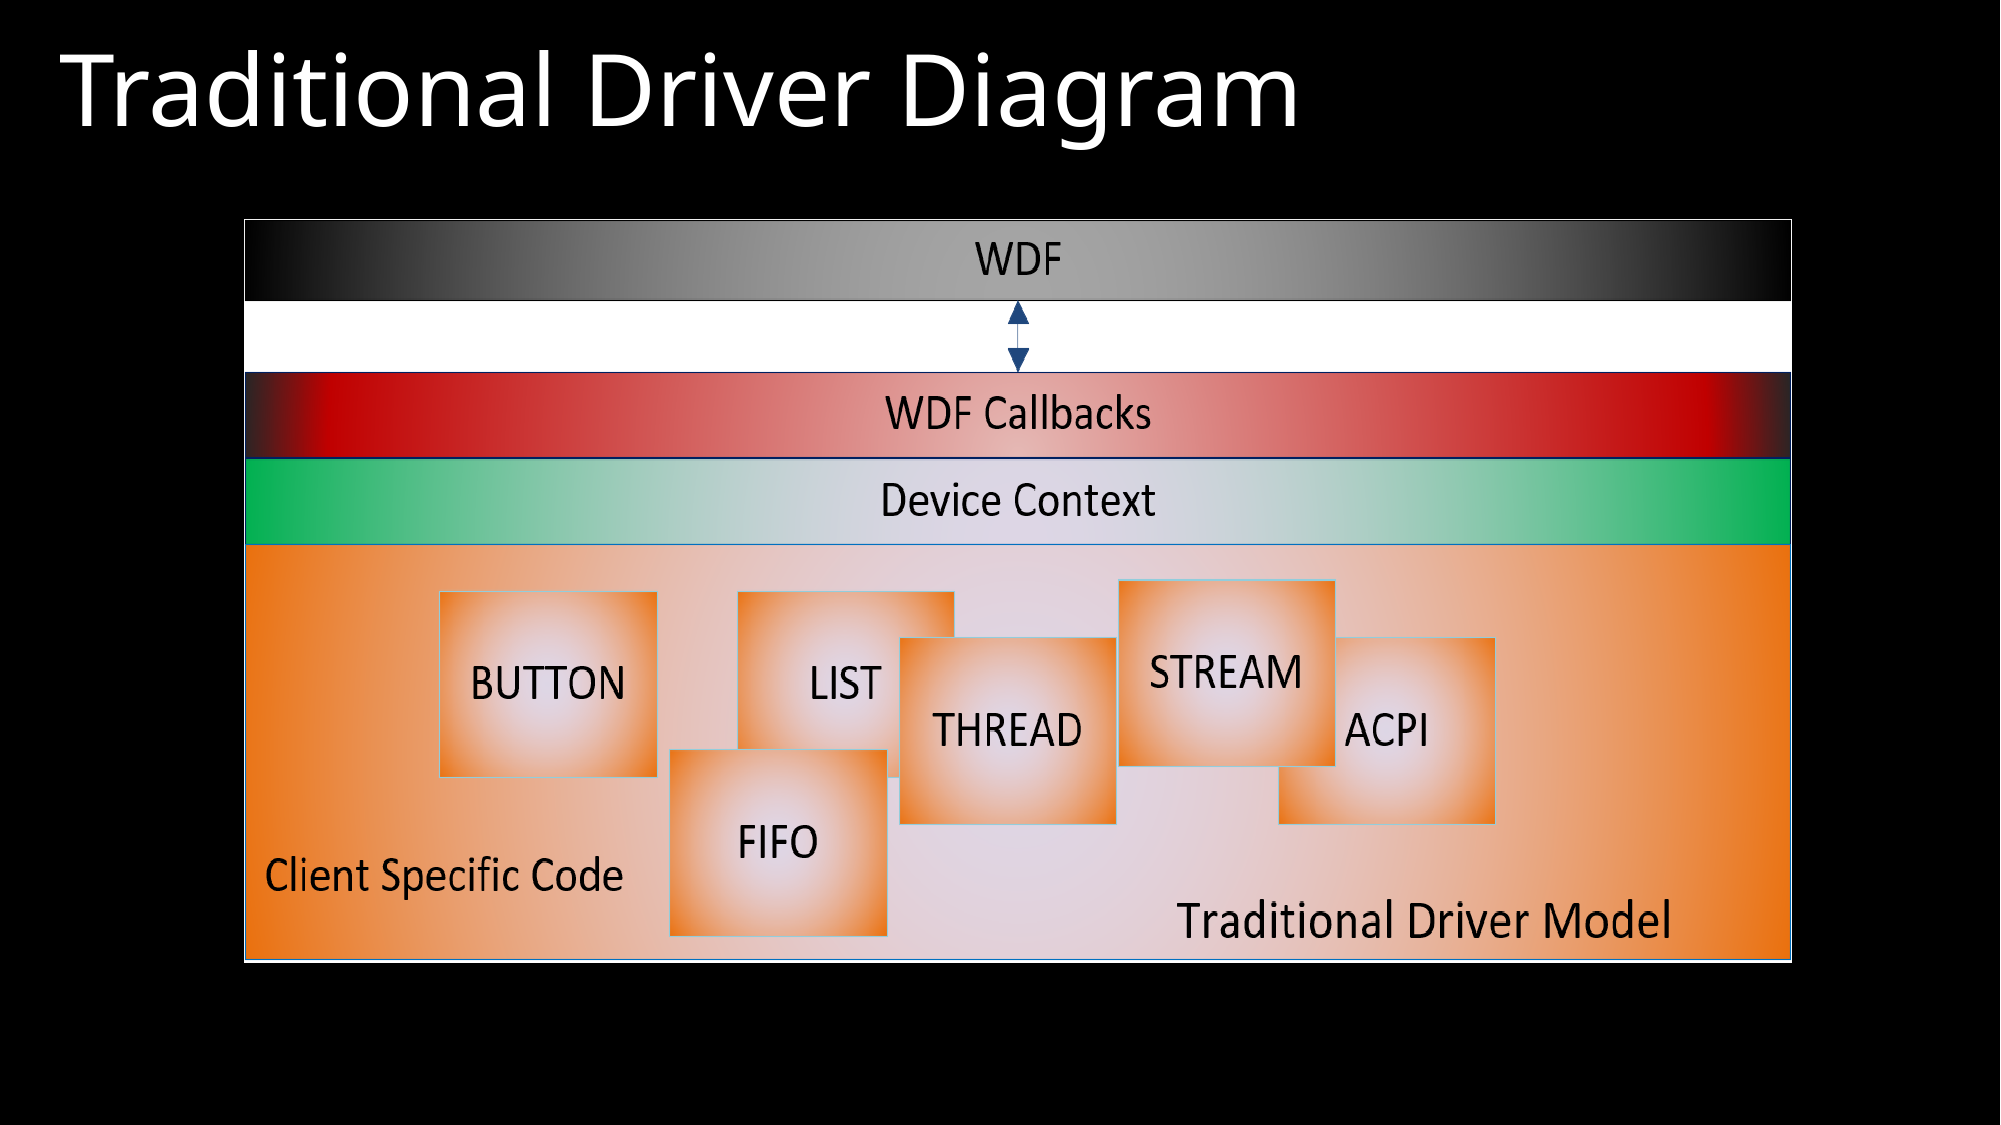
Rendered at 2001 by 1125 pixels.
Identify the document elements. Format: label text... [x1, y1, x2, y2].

title Traditional Driver Diagram [44, 19, 1995, 170]
picture [243, 219, 1792, 963]
